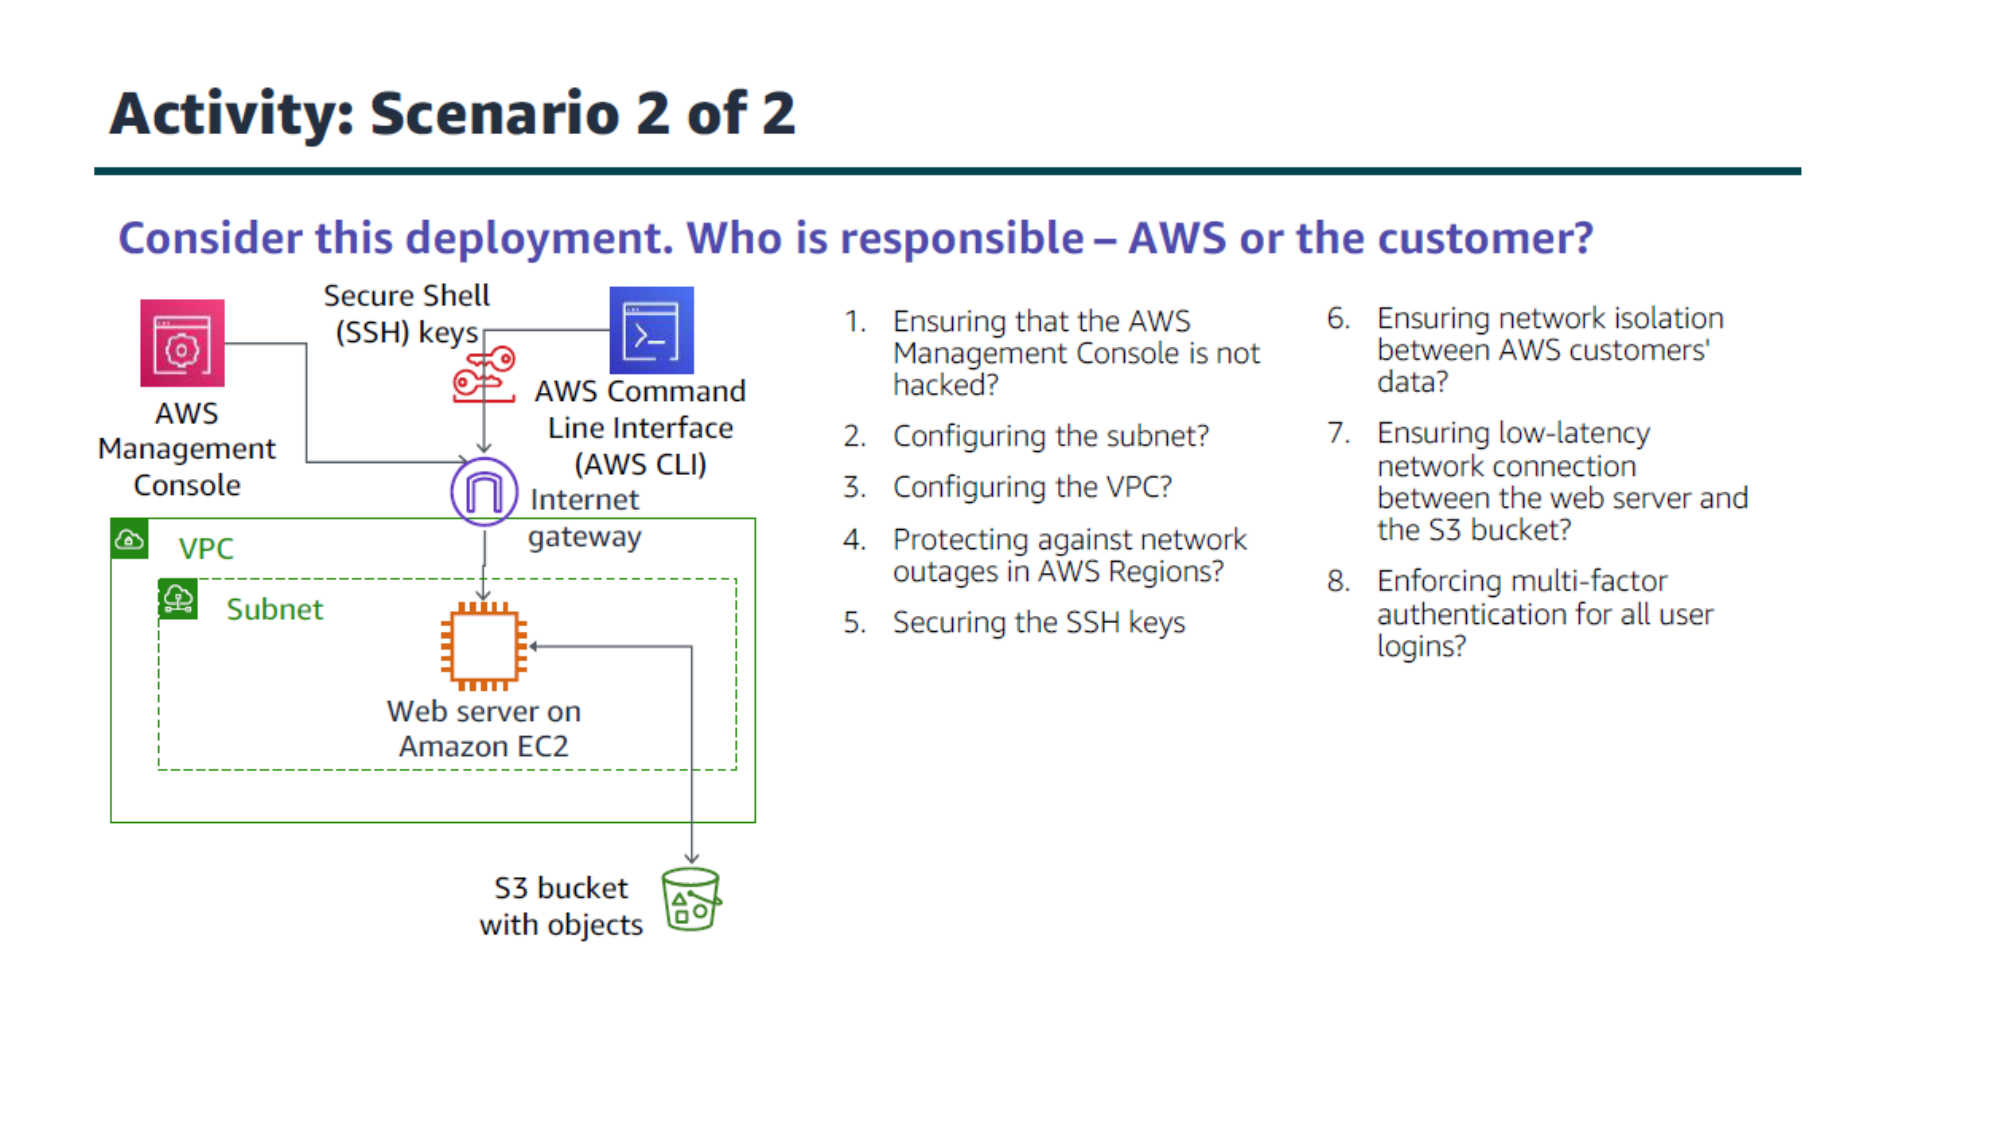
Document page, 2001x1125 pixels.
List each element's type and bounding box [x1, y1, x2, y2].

picture [85, 56, 1817, 951]
